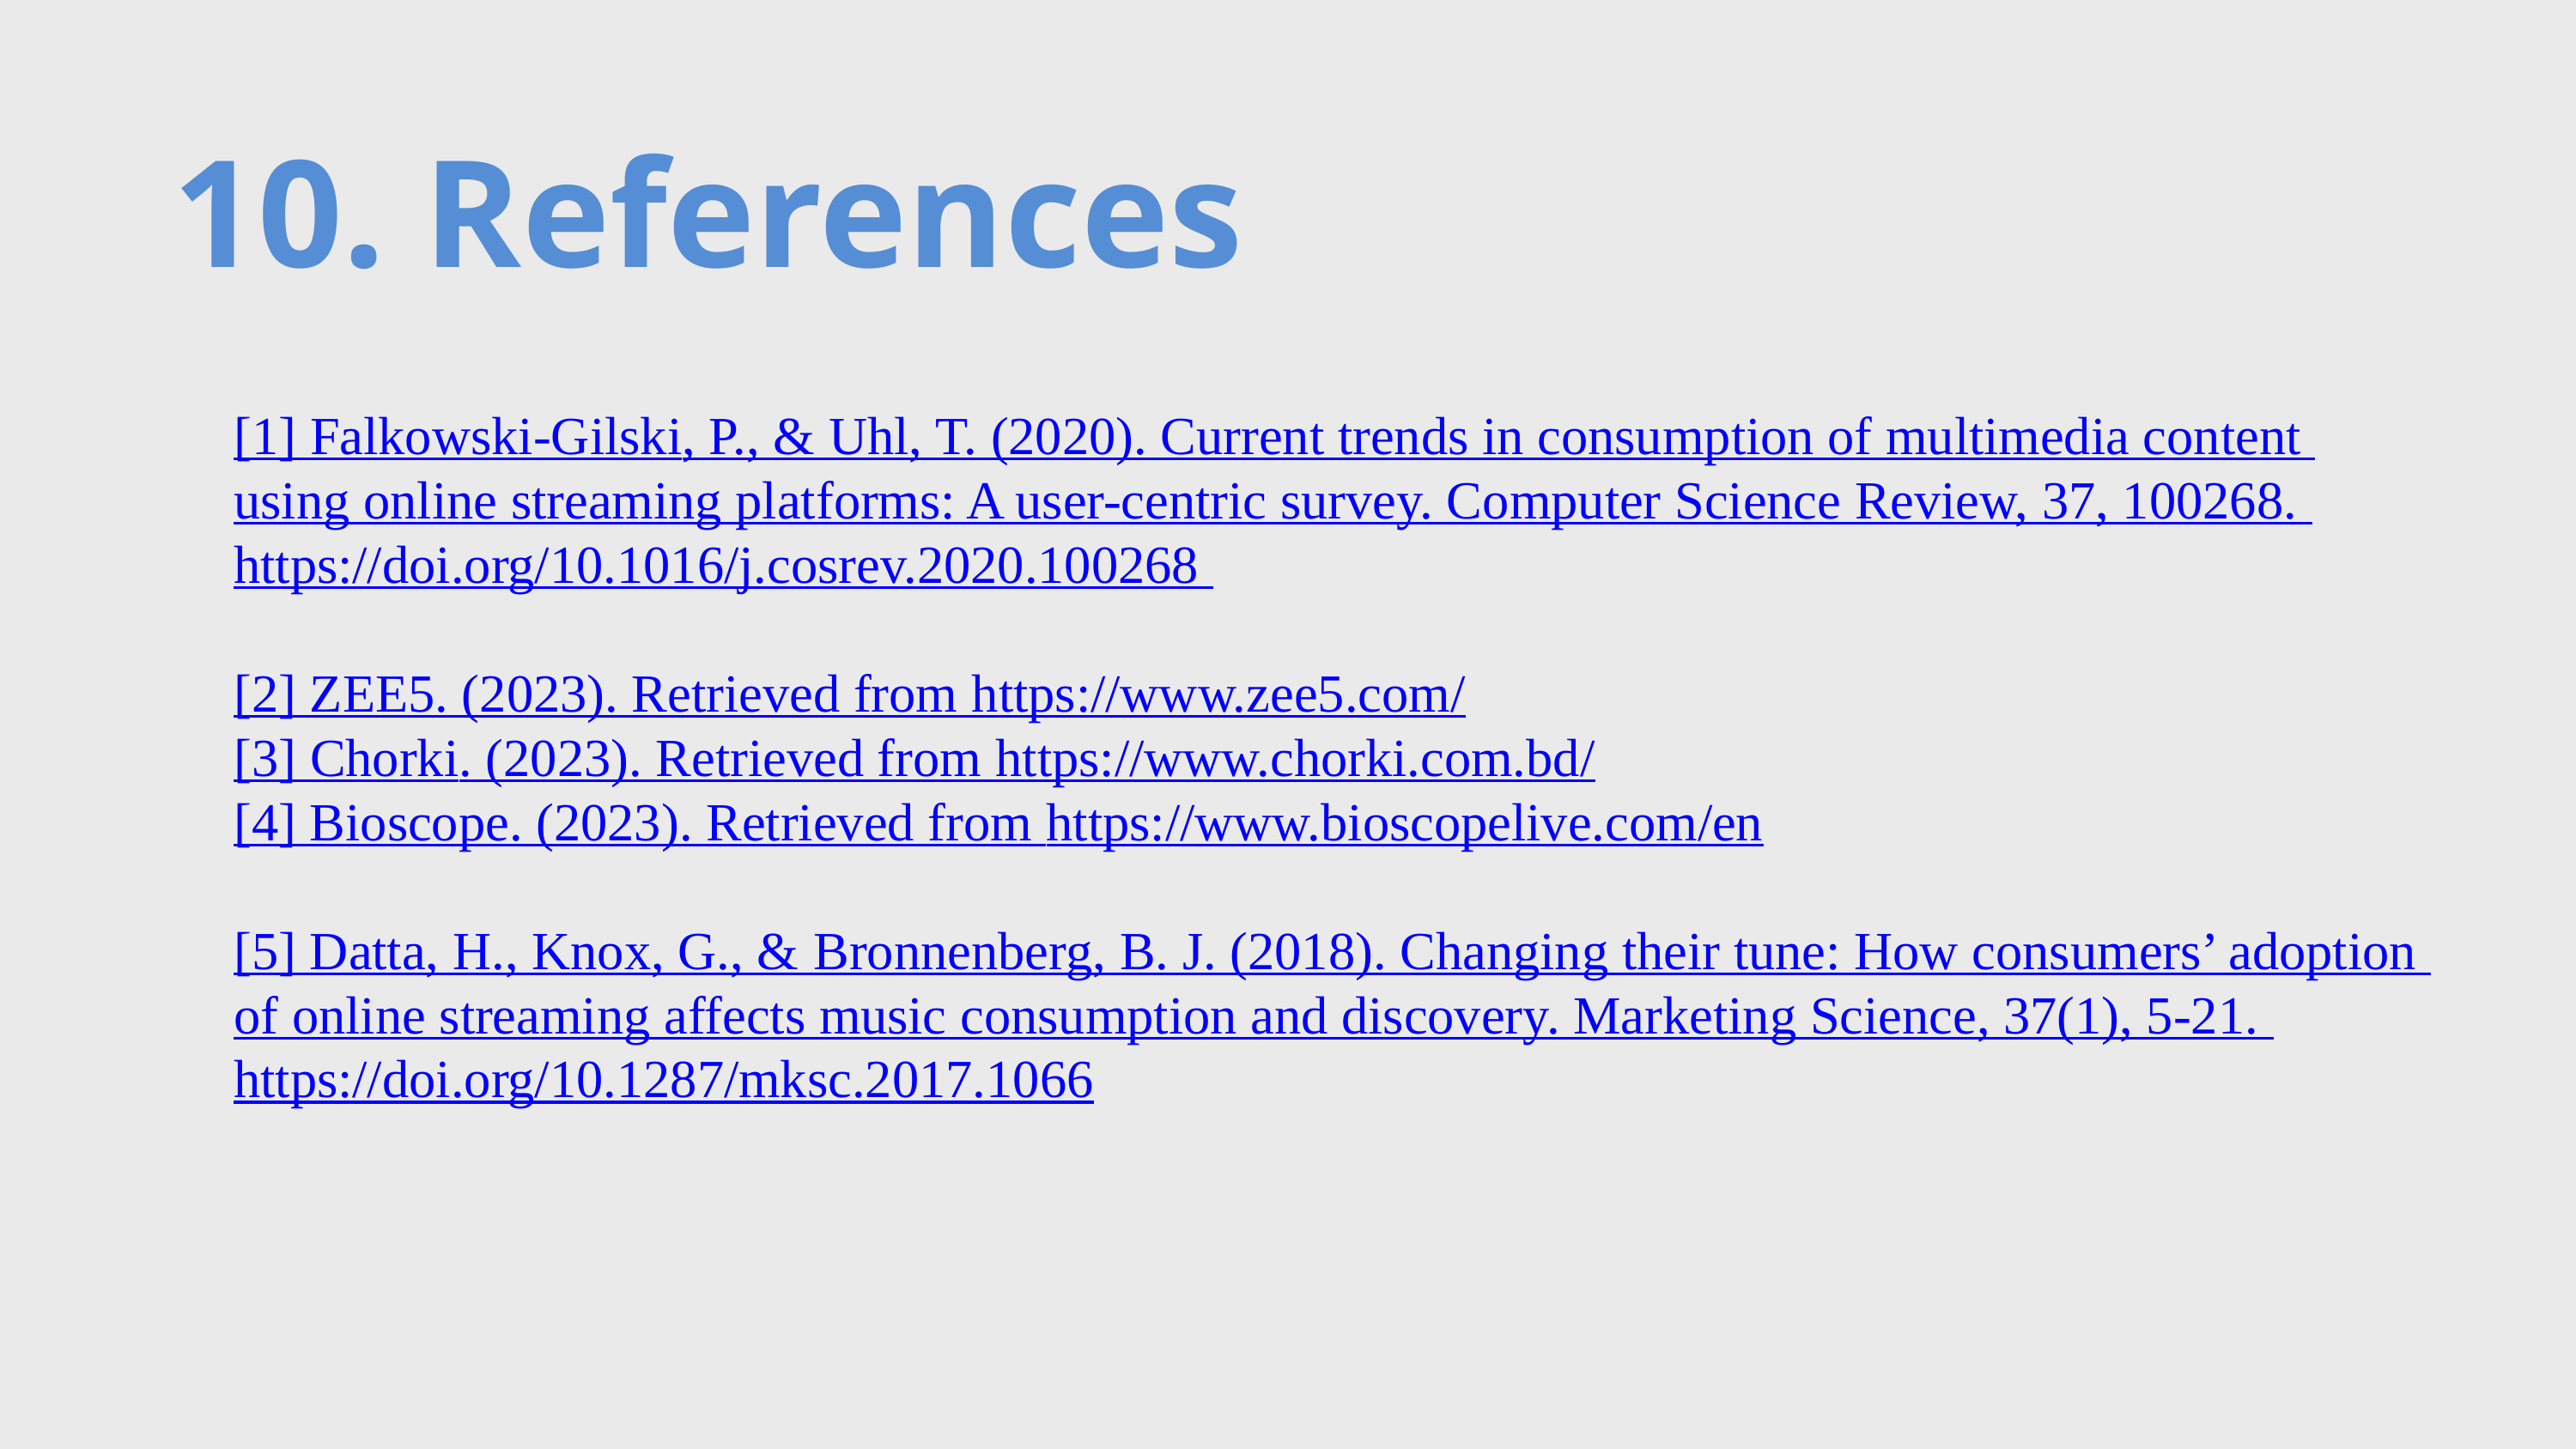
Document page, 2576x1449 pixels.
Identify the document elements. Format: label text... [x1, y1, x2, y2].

text_box 10. References [129, 93, 1288, 304]
text_box [1] Falkowski-Gilski, P., & Uhl, T. (2020). Current trends in consumption of multimedia content using online streaming platforms: A user-centric survey. Computer Science Review, 37, 100268. https://doi.org/10.1016/j.cosrev.2020.100268 [2] ZEE5. (2023). Retrieved from https://www.zee5.com/ [3] Chorki. (2023). Retrieved from https://www.chorki.com.bd/ [4] Bioscope. (2023). Retrieved from https://www.bioscopelive.com/en [5] Datta, H., Knox, G., & Bronnenberg, B. J. (2018). Changing their tune: How consumers’ adoption of online streaming affects music consumption and discovery. Marketing Science, 37(1), 5-21. https://doi.org/10.1287/mksc.2017.1066 [221, 394, 2573, 1115]
